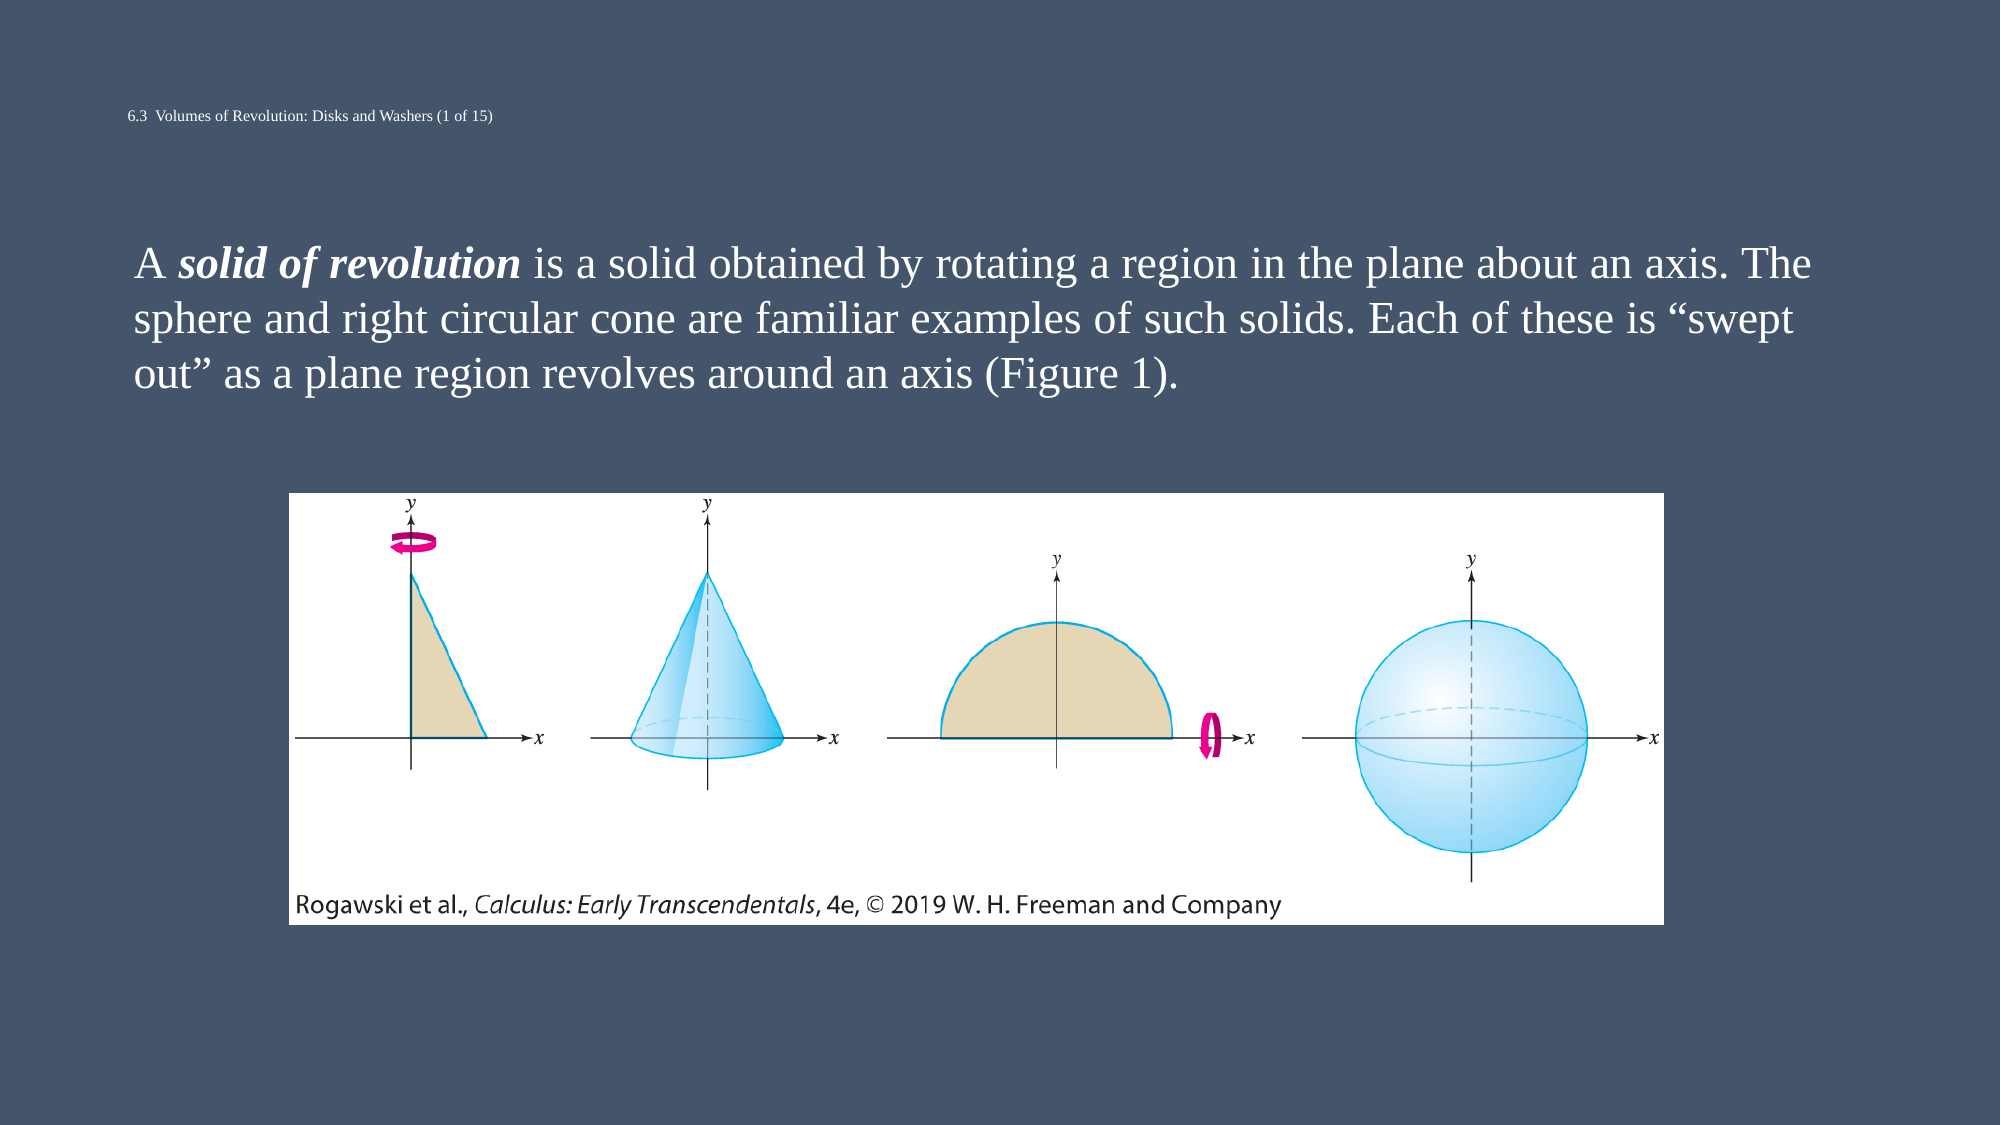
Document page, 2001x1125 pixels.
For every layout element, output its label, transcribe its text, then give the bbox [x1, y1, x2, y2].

title 6.3 Volumes of Revolution: Disks and Washers (1 of 15) [112, 99, 1775, 203]
picture [289, 493, 1664, 925]
list A solid of revolution is a solid obtained by rotating a region in the plane about an axis. The sphere and right circular cone are familiar examples of such solids. Each of these is “swept out” as a plane region revolves around an axis (Figure 1). [112, 224, 1872, 1003]
